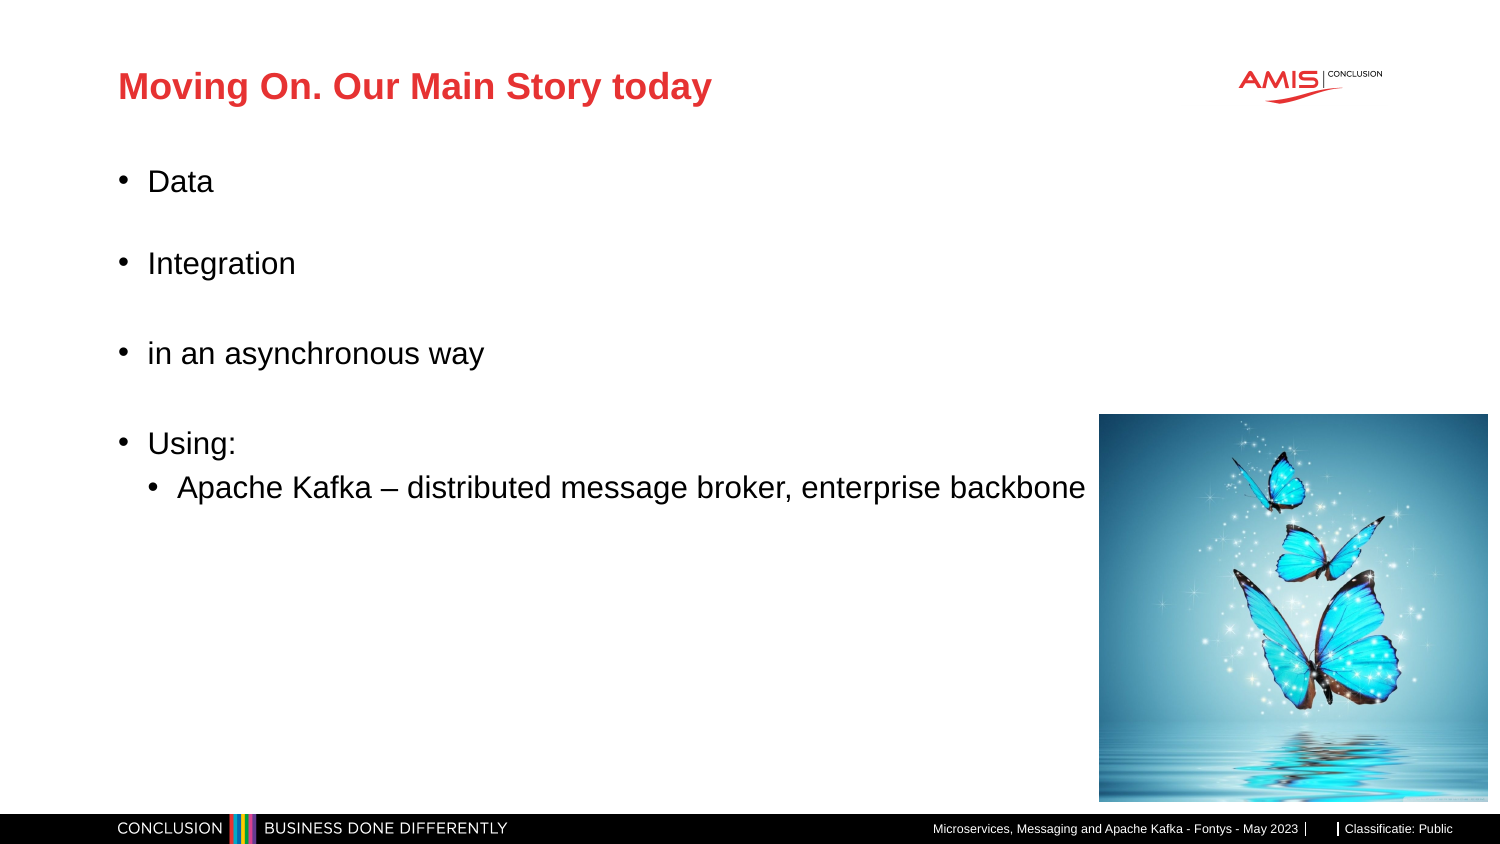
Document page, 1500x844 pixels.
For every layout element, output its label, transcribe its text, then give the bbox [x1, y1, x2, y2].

picture [0, 814, 236, 844]
picture [1205, 59, 1388, 106]
footer Microservices, Messaging and Apache Kafka - Fontys - May 2023 [814, 820, 1299, 839]
list Data Integration in an asynchronous way Using: Apache Kafka – distributed message broker, enterprise backbone [118, 153, 1205, 774]
title Moving On. Our Main Story today [118, 47, 1205, 130]
picture [239, 814, 1500, 844]
picture [1099, 414, 1488, 802]
